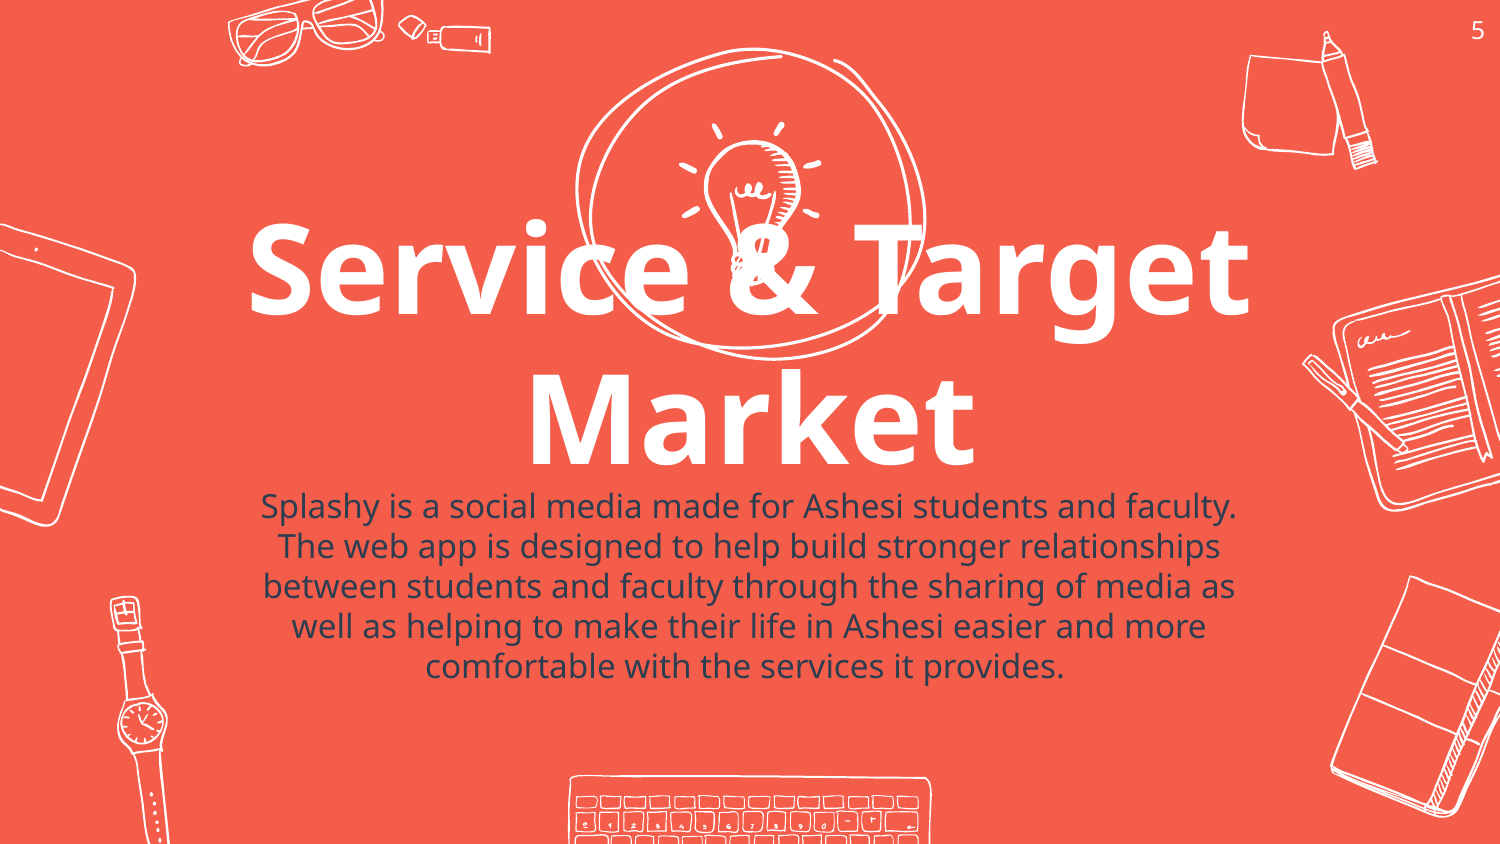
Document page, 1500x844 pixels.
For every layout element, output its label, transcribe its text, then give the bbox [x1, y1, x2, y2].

text_box [679, 162, 697, 174]
text_box [711, 123, 723, 140]
text_box [703, 140, 801, 287]
text_box [576, 49, 925, 360]
title Service & Target Market [225, 325, 1275, 470]
text_box [802, 208, 820, 219]
text_box [803, 160, 822, 169]
text_box [681, 206, 700, 219]
text_box [773, 121, 785, 137]
slide_number 5 [1435, 0, 1500, 53]
subtitle Splashy is a social media made for Ashesi students and faculty. The web app is designed to help build stronger relationships between students and faculty through the sharing of media as well as helping to make their life in Ashesi easier and more comfortable with the services it provides. [225, 470, 1275, 711]
